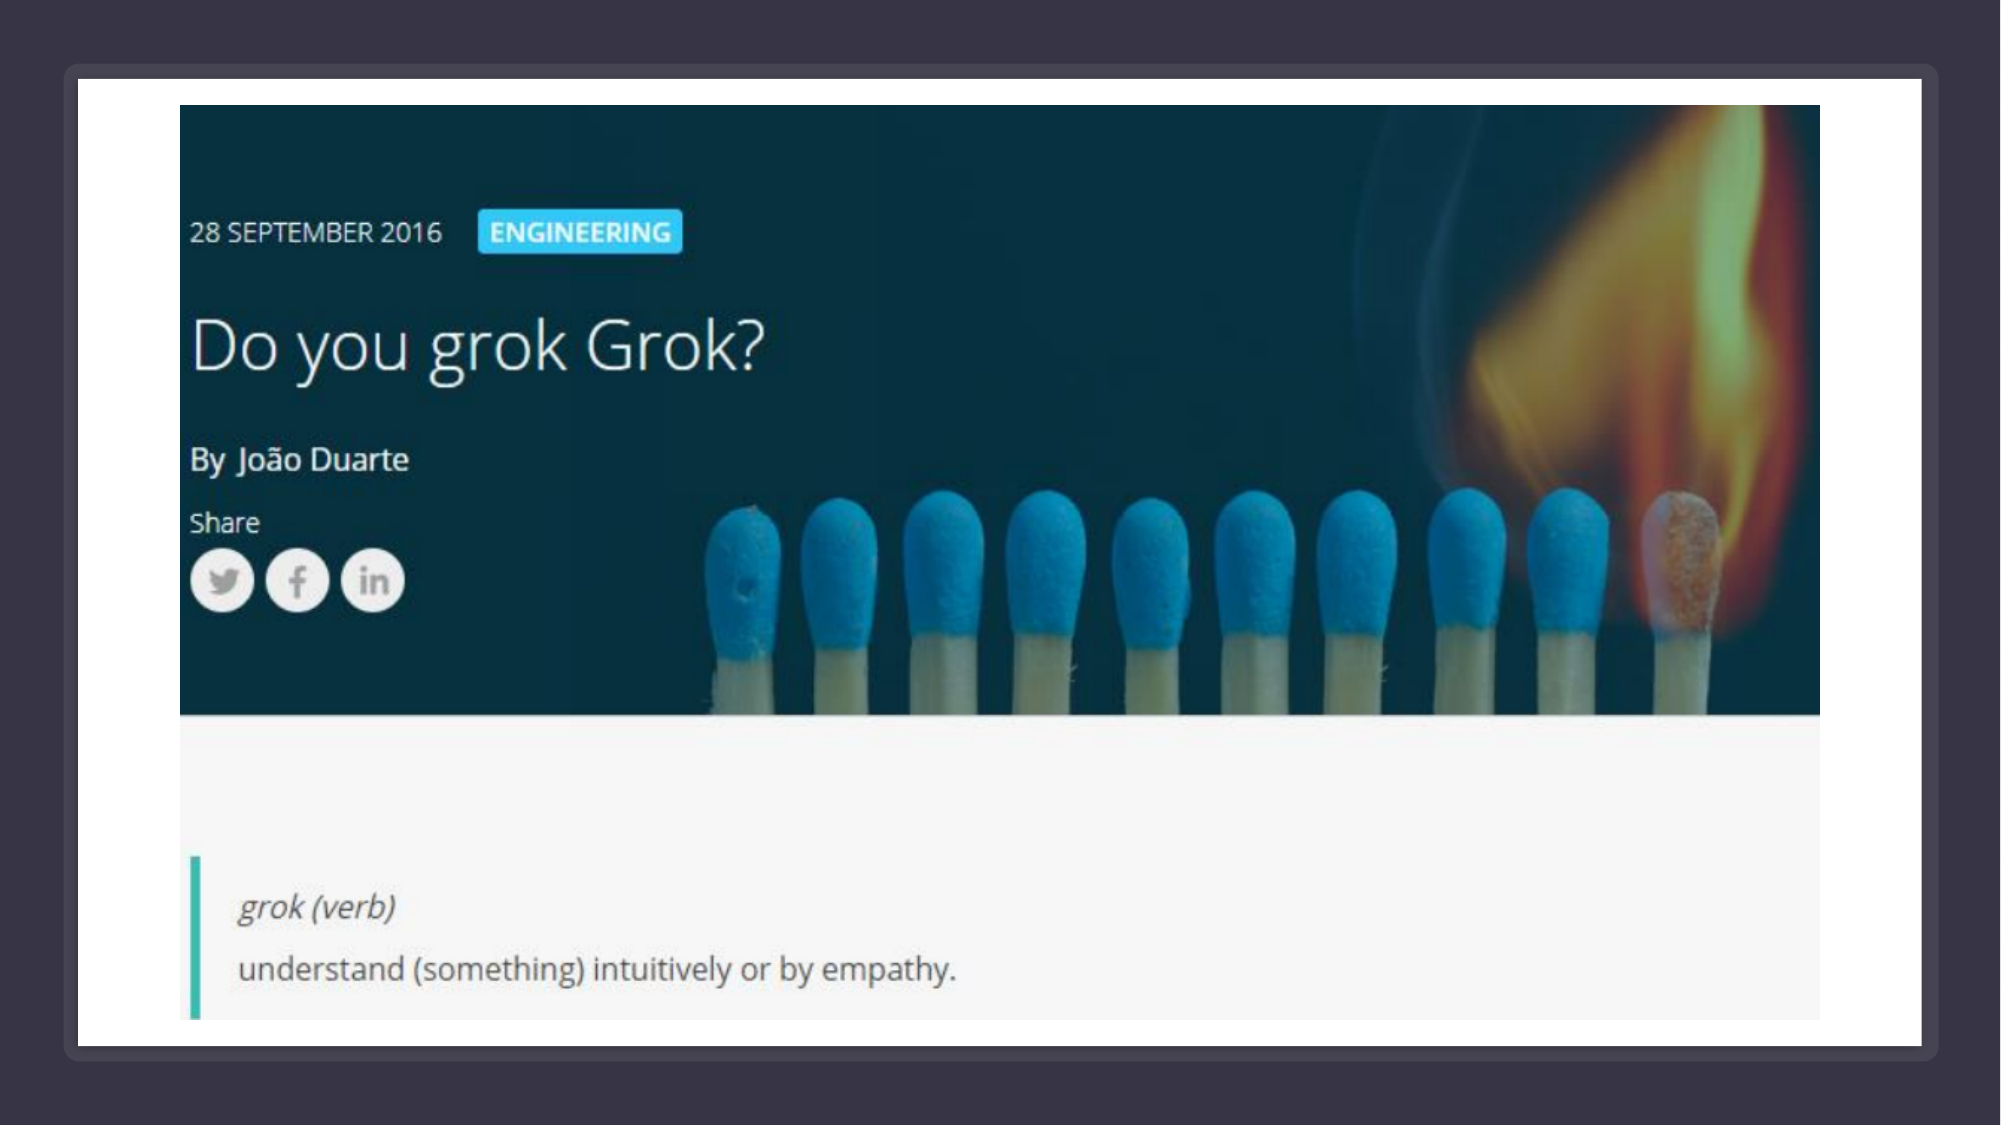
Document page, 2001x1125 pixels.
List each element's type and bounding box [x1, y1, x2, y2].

picture [180, 105, 1820, 1020]
text_box [0, 0, 2000, 1125]
text_box [78, 78, 1924, 1047]
